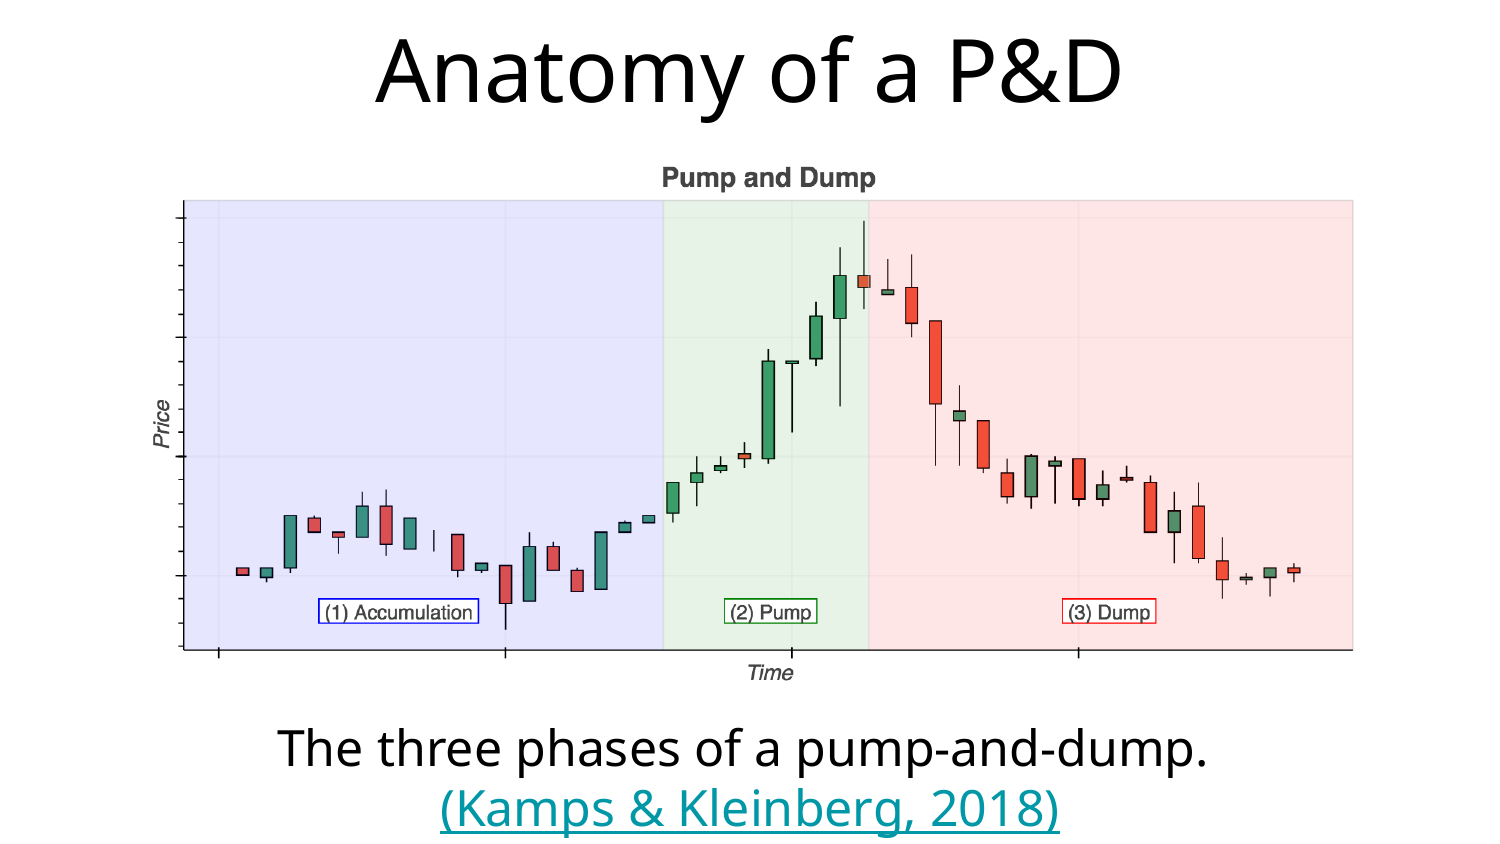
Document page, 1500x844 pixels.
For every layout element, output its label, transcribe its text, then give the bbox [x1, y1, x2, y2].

text_box The three phases of a pump-and-dump. (Kamps & Kleinberg, 2018) [0, 701, 1500, 815]
picture [142, 148, 1358, 689]
title Anatomy of a P&D [0, 0, 1500, 121]
